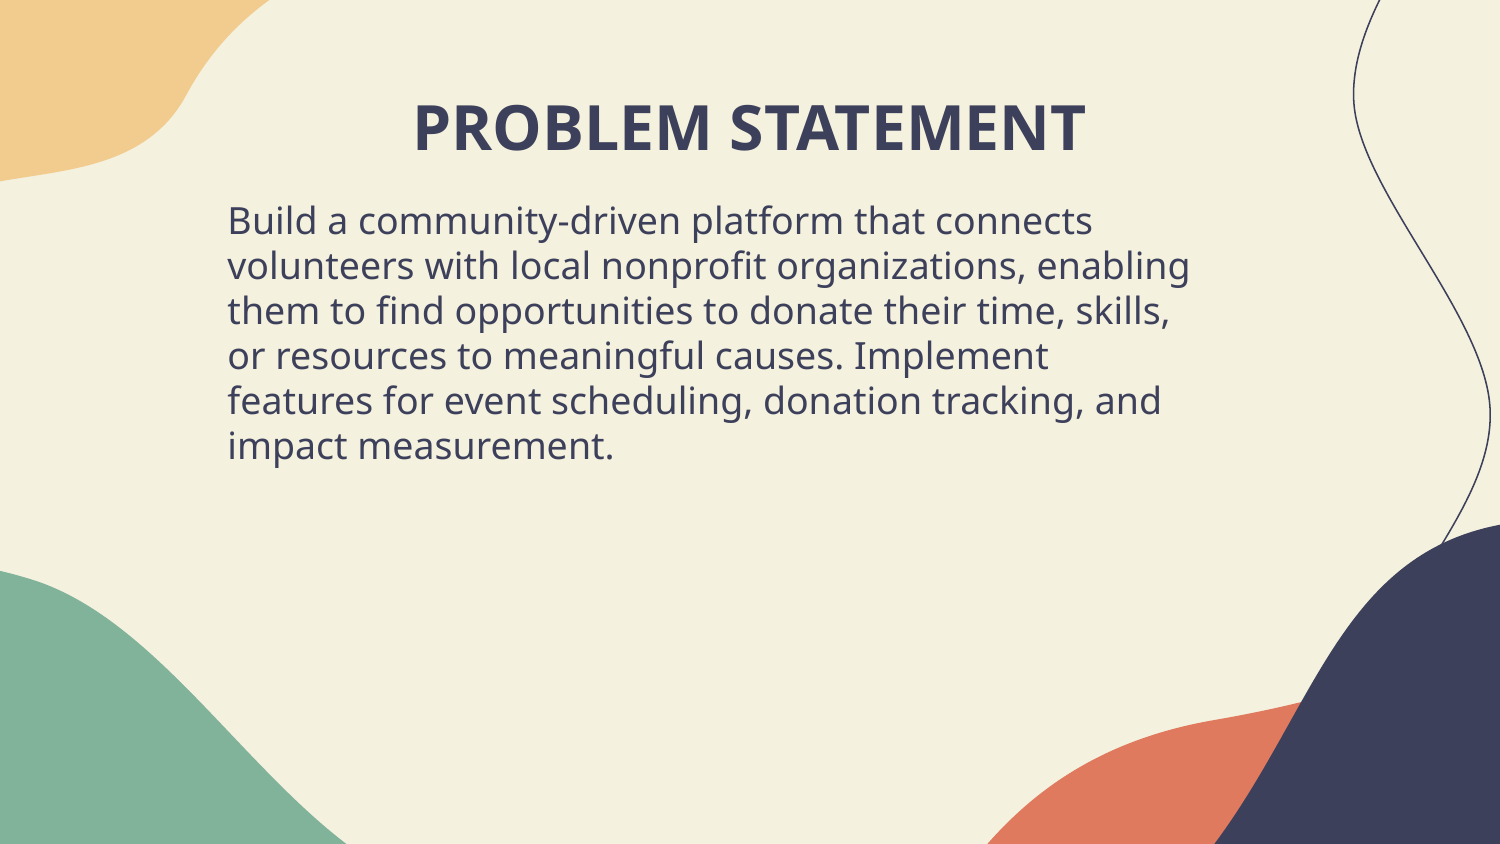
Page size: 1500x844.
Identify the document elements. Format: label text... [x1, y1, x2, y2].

list Build a community-driven platform that connects volunteers with local nonprofit organizations, enabling them to find opportunities to donate their time, skills, or resources to meaningful causes. Implement features for event scheduling, donation tracking, and impact measurement. [212, 182, 1215, 643]
title PROBLEM STATEMENT [116, 72, 1383, 252]
